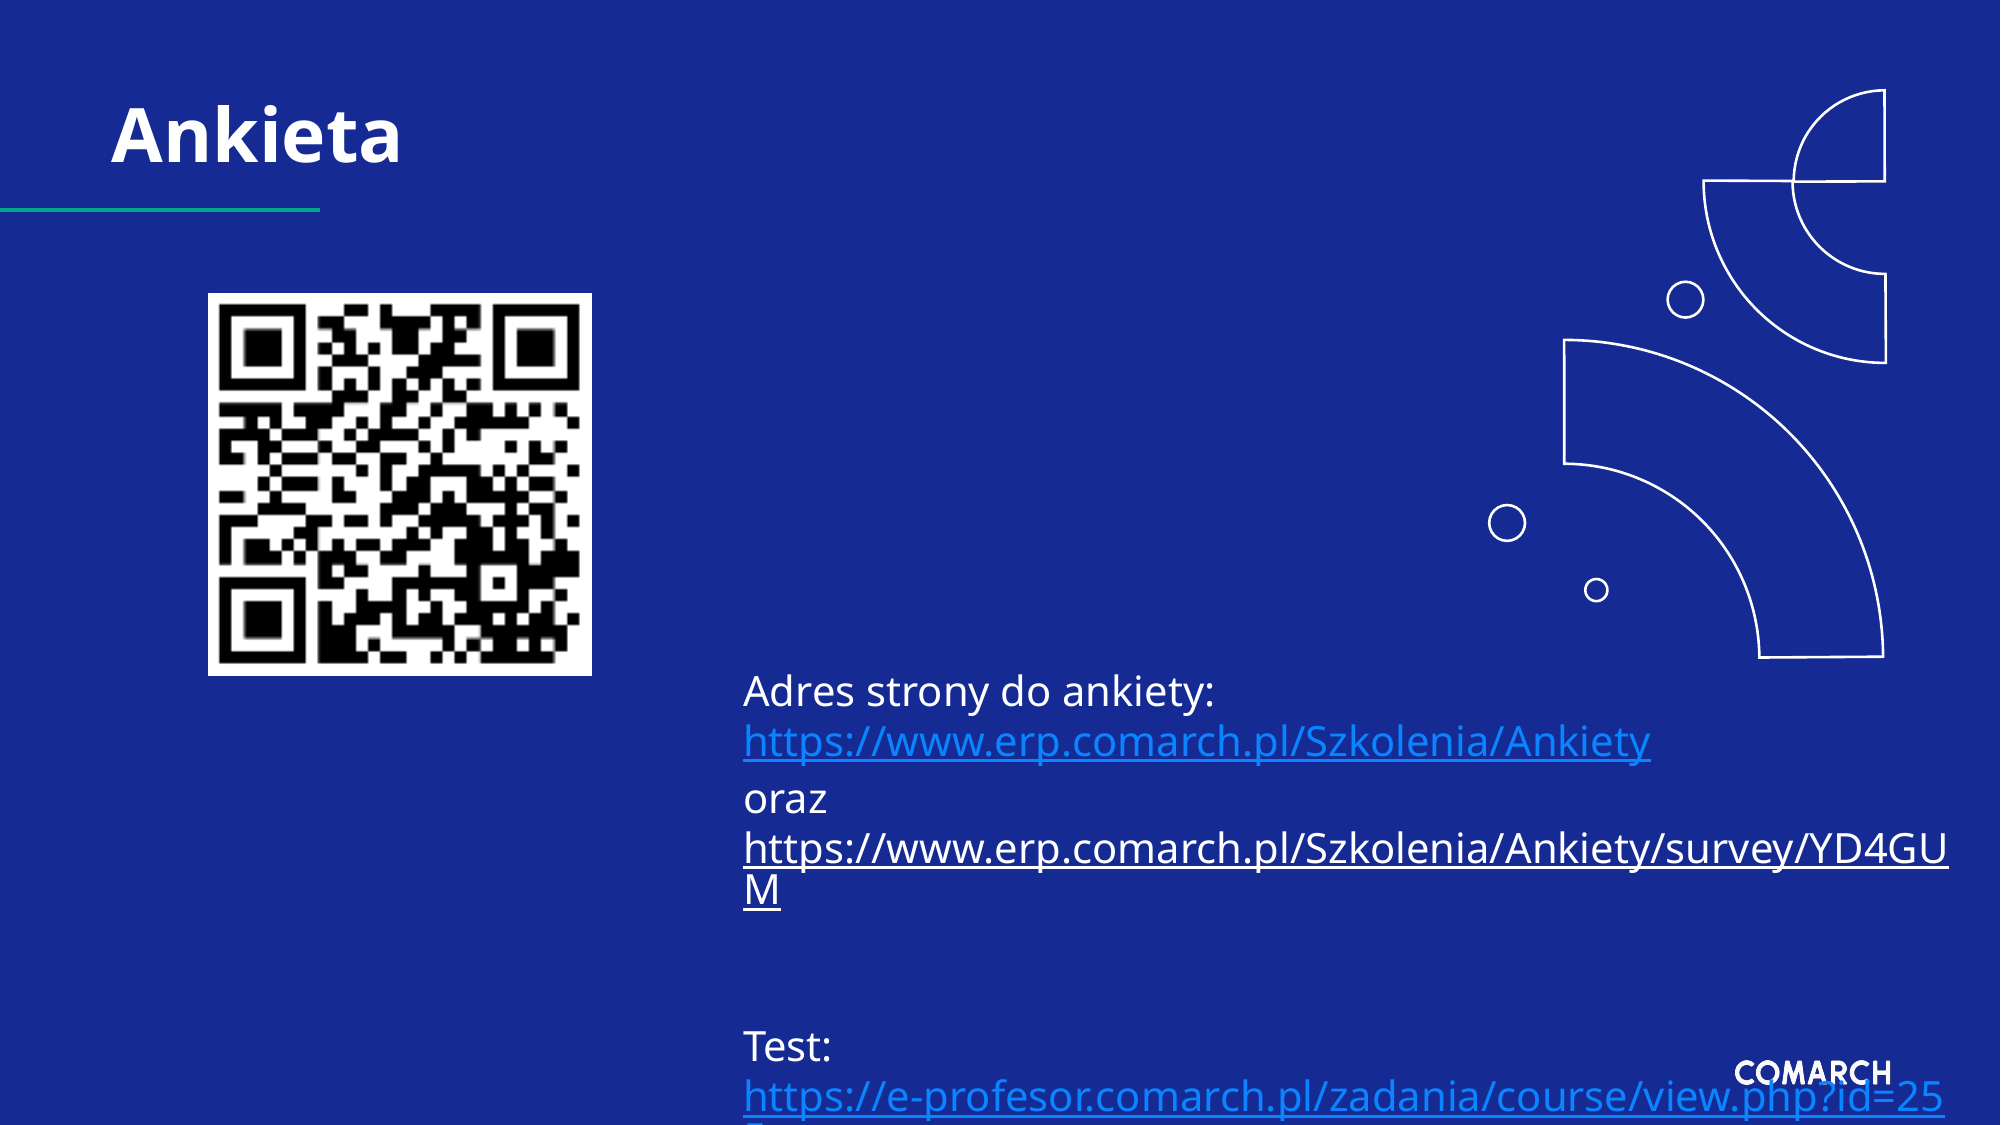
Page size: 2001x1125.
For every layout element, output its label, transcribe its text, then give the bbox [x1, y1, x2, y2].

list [208, 293, 592, 676]
text_box Adres strony do ankiety: https://www.erp.comarch.pl/Szkolenia/Ankiety oraz https://www.erp.comarch.pl/Szkolenia/Ankiety/survey/YD4GUM Test: https://e-profesor.comarch.pl/zadania/course/view.php?id=255 [728, 656, 1973, 1125]
title Ankieta [111, 0, 1435, 185]
